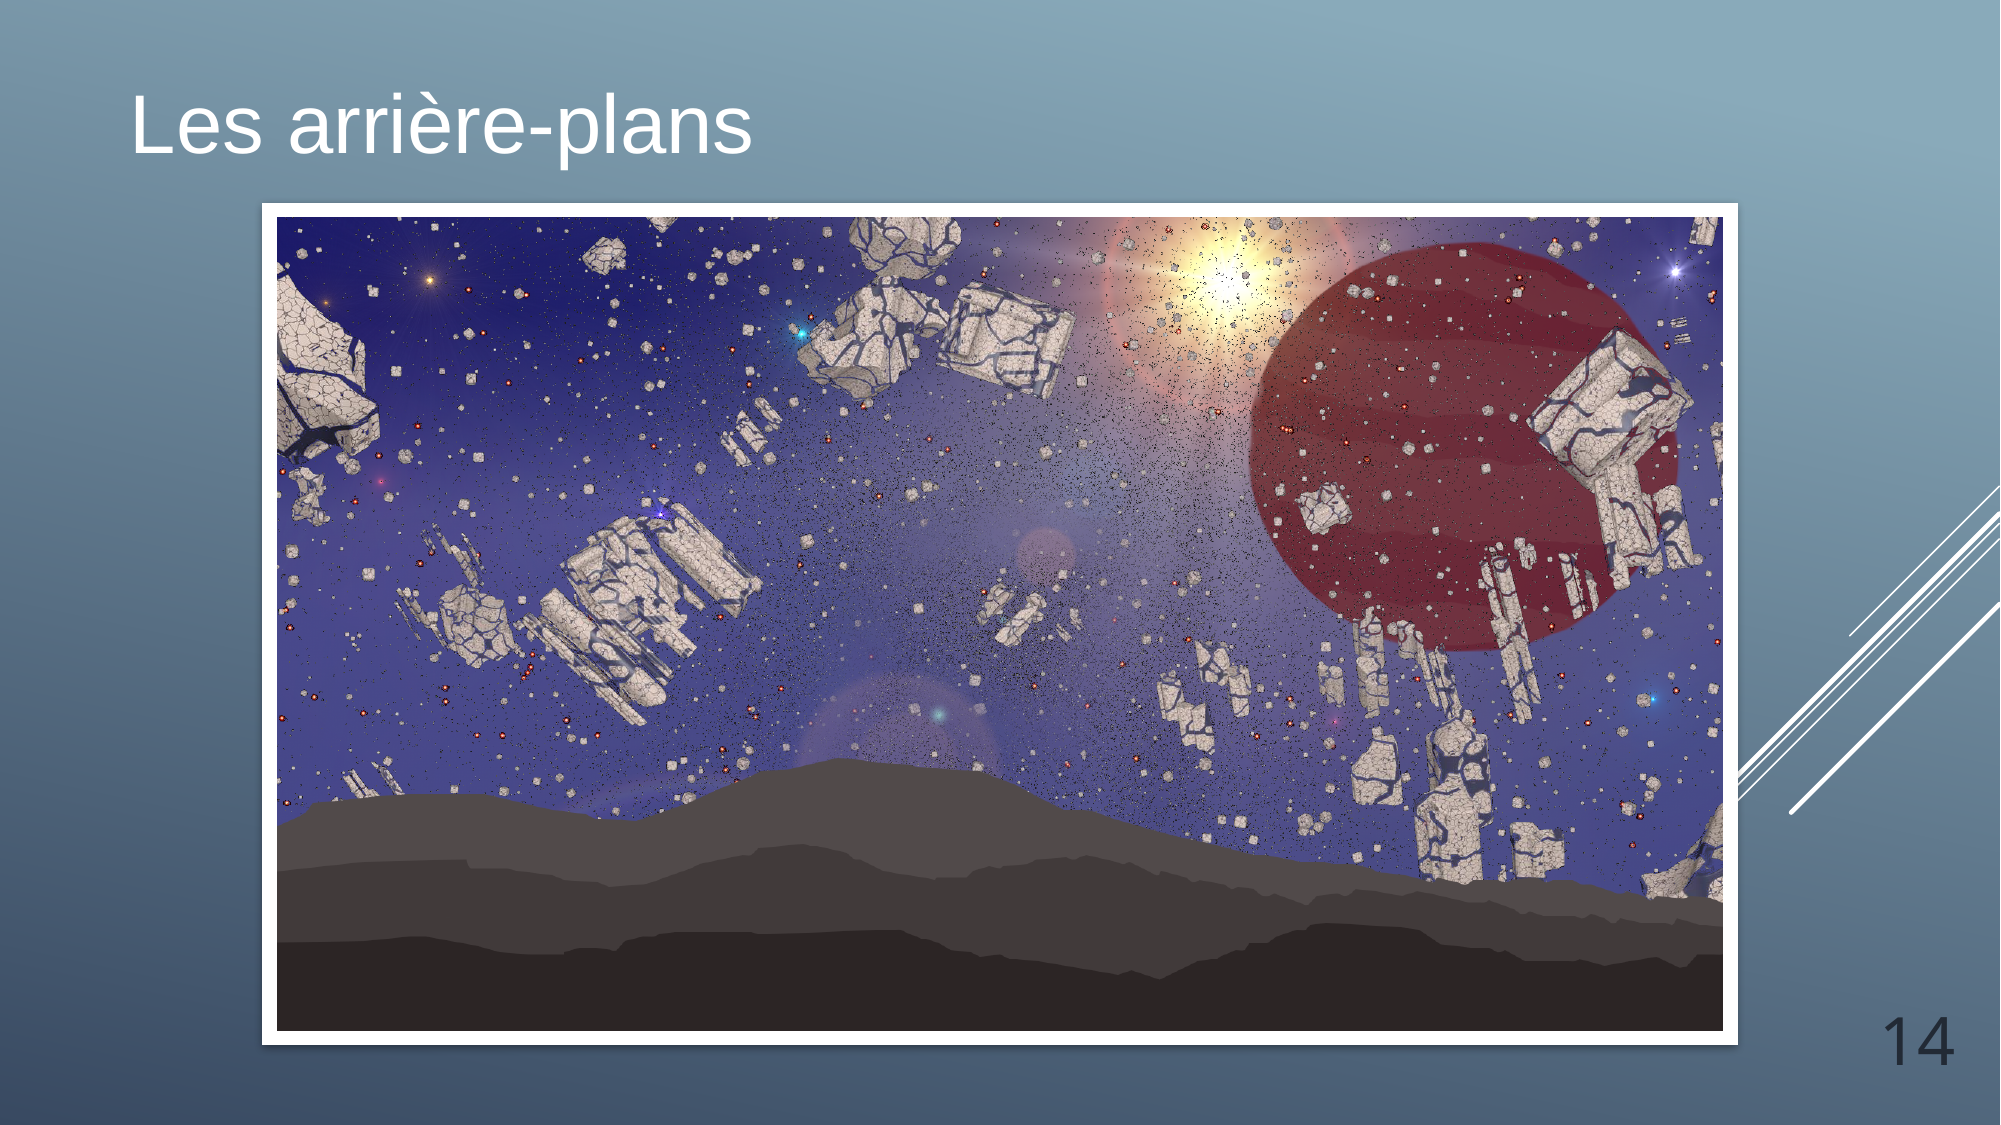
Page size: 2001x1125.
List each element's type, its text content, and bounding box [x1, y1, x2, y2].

picture [276, 216, 1724, 1031]
title Les arrière-plans [114, 0, 1515, 245]
slide_number 14 [1783, 987, 1971, 1098]
